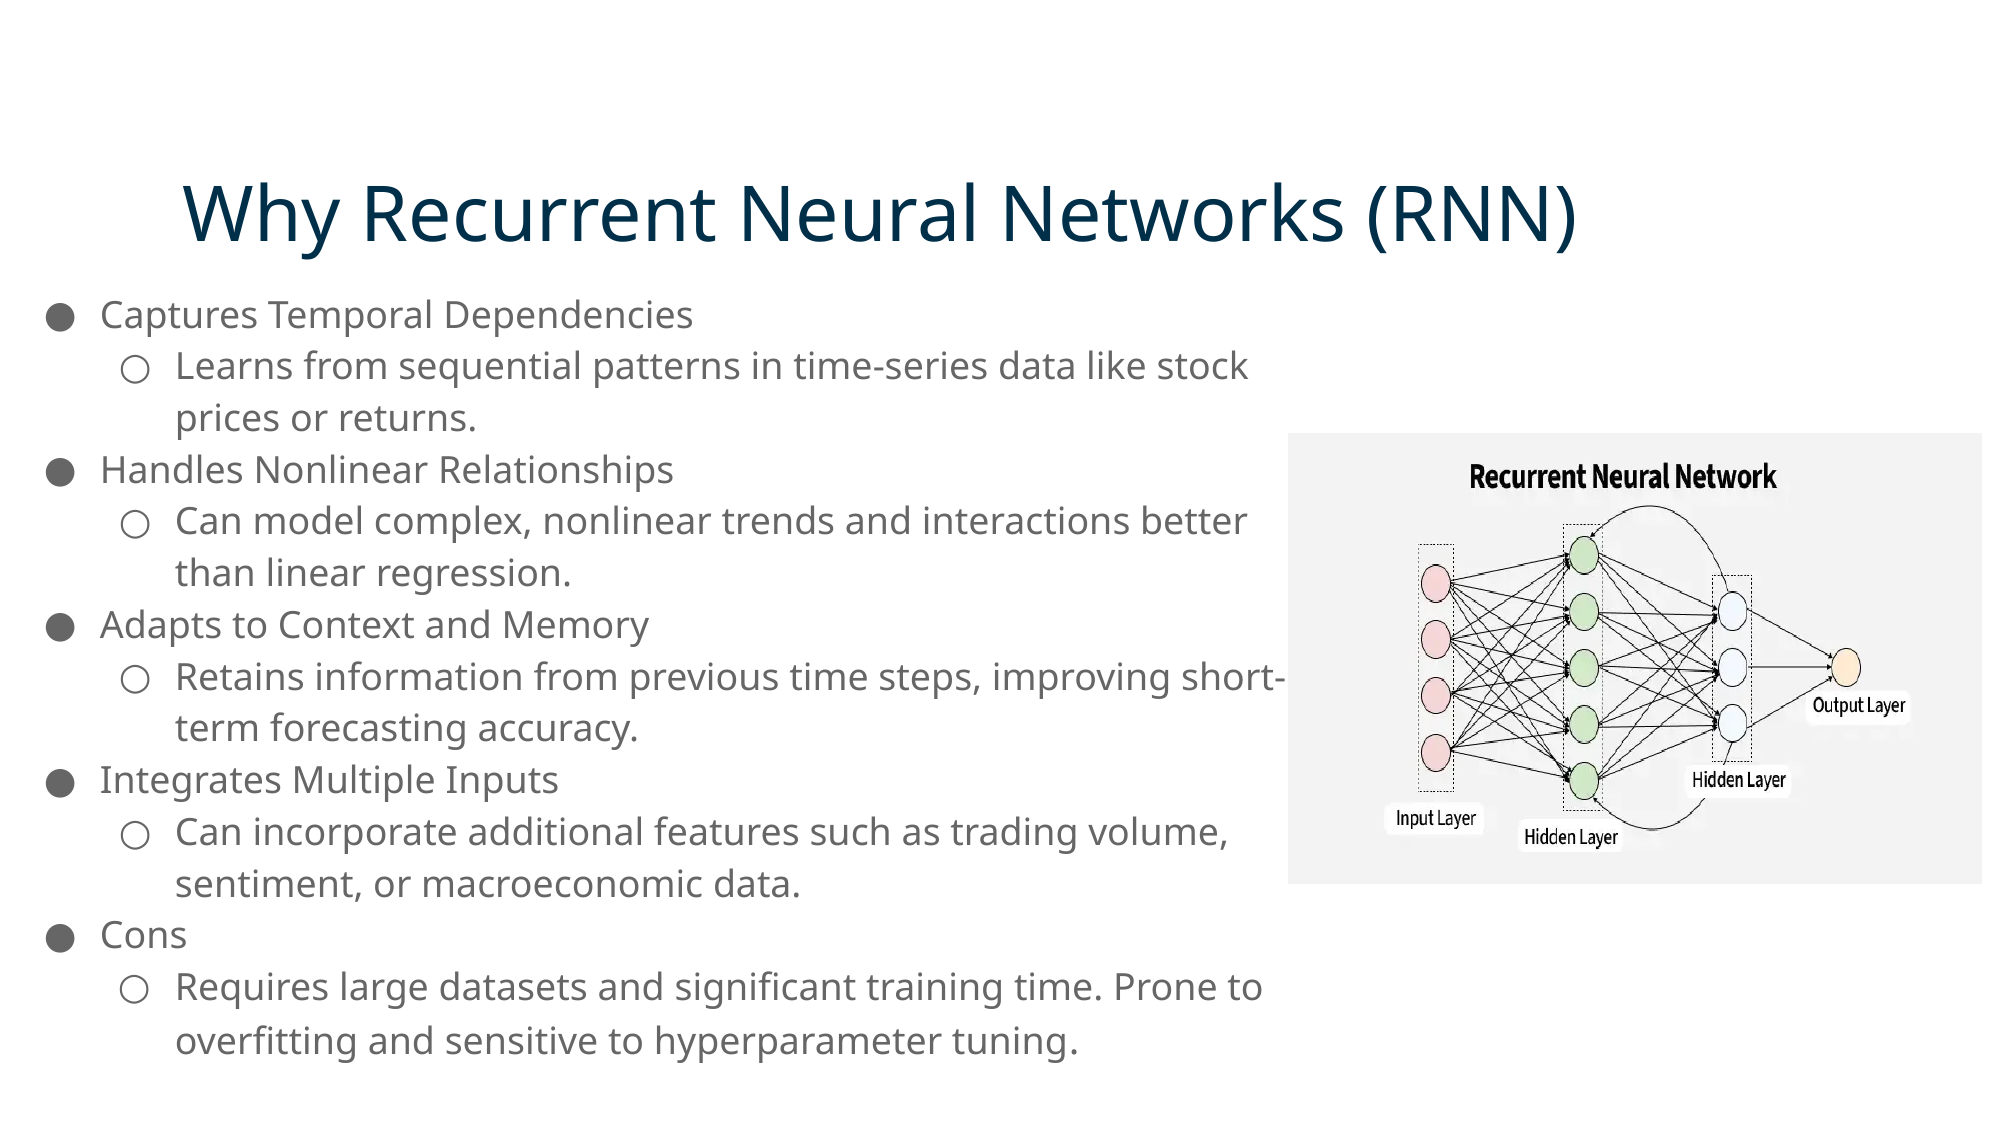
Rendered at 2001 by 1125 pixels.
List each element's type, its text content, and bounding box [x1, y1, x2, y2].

list Captures Temporal Dependencies Learns from sequential patterns in time-series data like stock prices or returns. Handles Nonlinear Relationships Can model complex, nonlinear trends and interactions better than linear regression. Adapts to Context and Memory Retains information from previous time steps, improving short-term forecasting accuracy. Integrates Multiple Inputs Can incorporate additional features such as trading volume, sentiment, or macroeconomic data. Cons Requires large datasets and significant training time. Prone to overfitting and sensitive to hyperparameter tuning. [17, 276, 1345, 1104]
picture [1288, 433, 1982, 885]
title Why Recurrent Neural Networks (RNN) [168, 96, 1763, 342]
